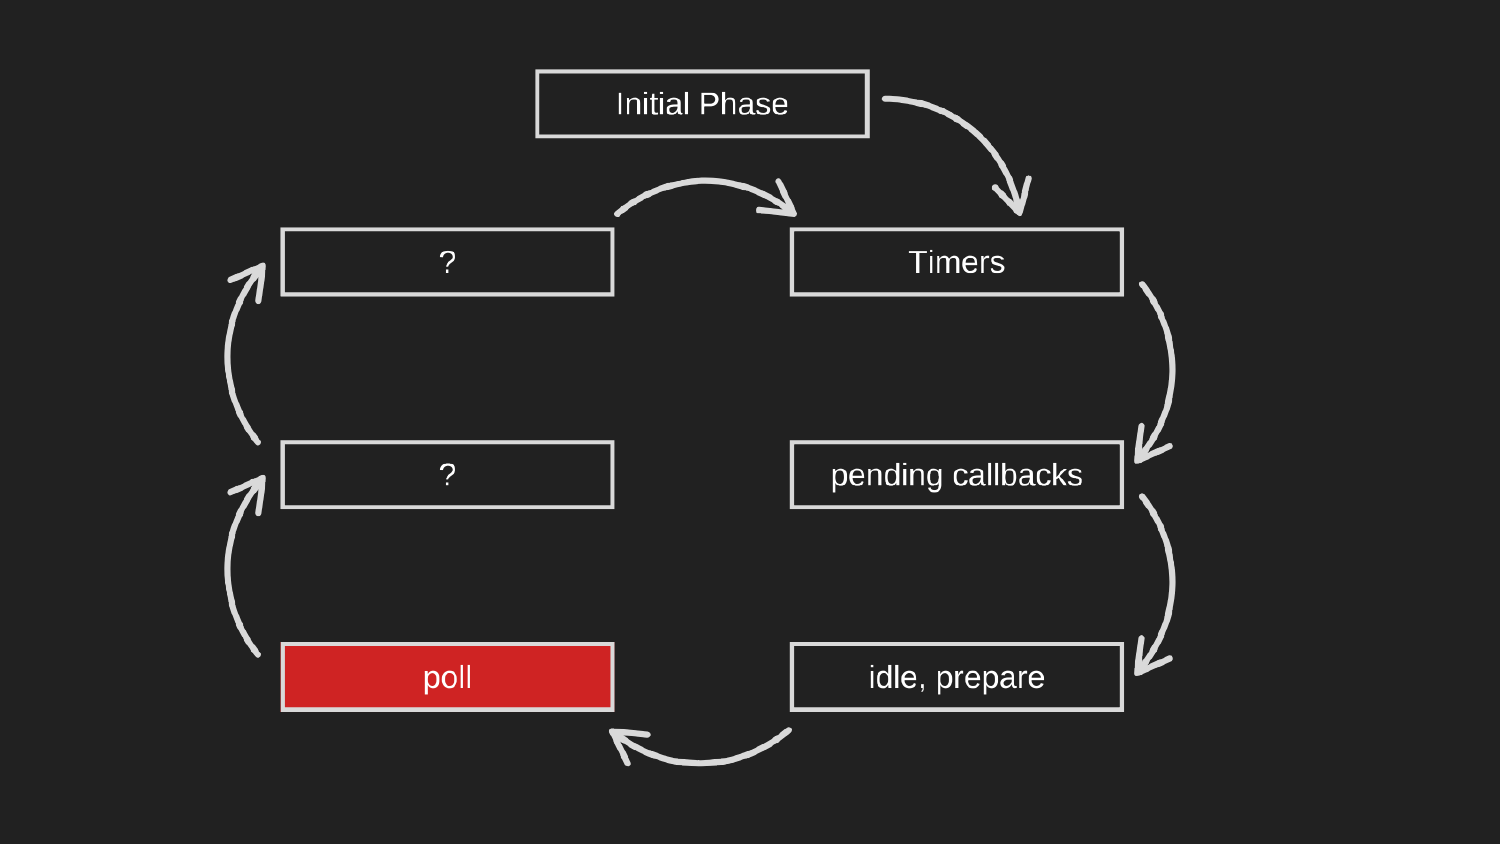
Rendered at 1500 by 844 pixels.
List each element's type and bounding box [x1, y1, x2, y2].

picture [24, 24, 1437, 819]
